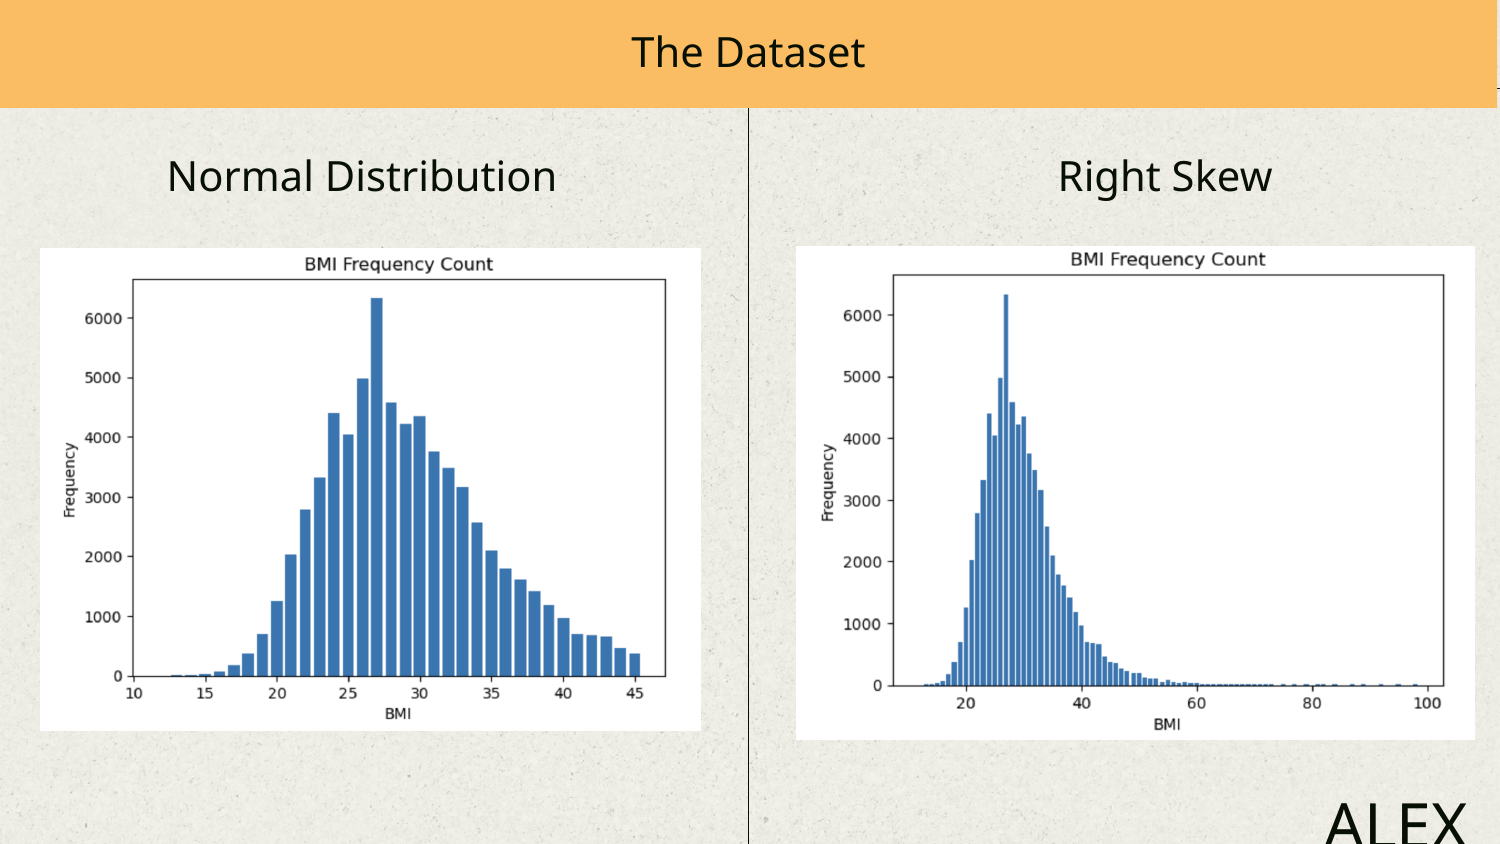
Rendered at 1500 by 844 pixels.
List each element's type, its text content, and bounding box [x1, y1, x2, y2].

title The Dataset [518, 16, 979, 91]
subtitle ALEX [1129, 771, 1484, 823]
text_box [0, 0, 1498, 108]
title Right Skew [934, 141, 1396, 216]
title Normal Distribution [131, 141, 593, 216]
picture [40, 248, 702, 732]
picture [795, 246, 1475, 741]
